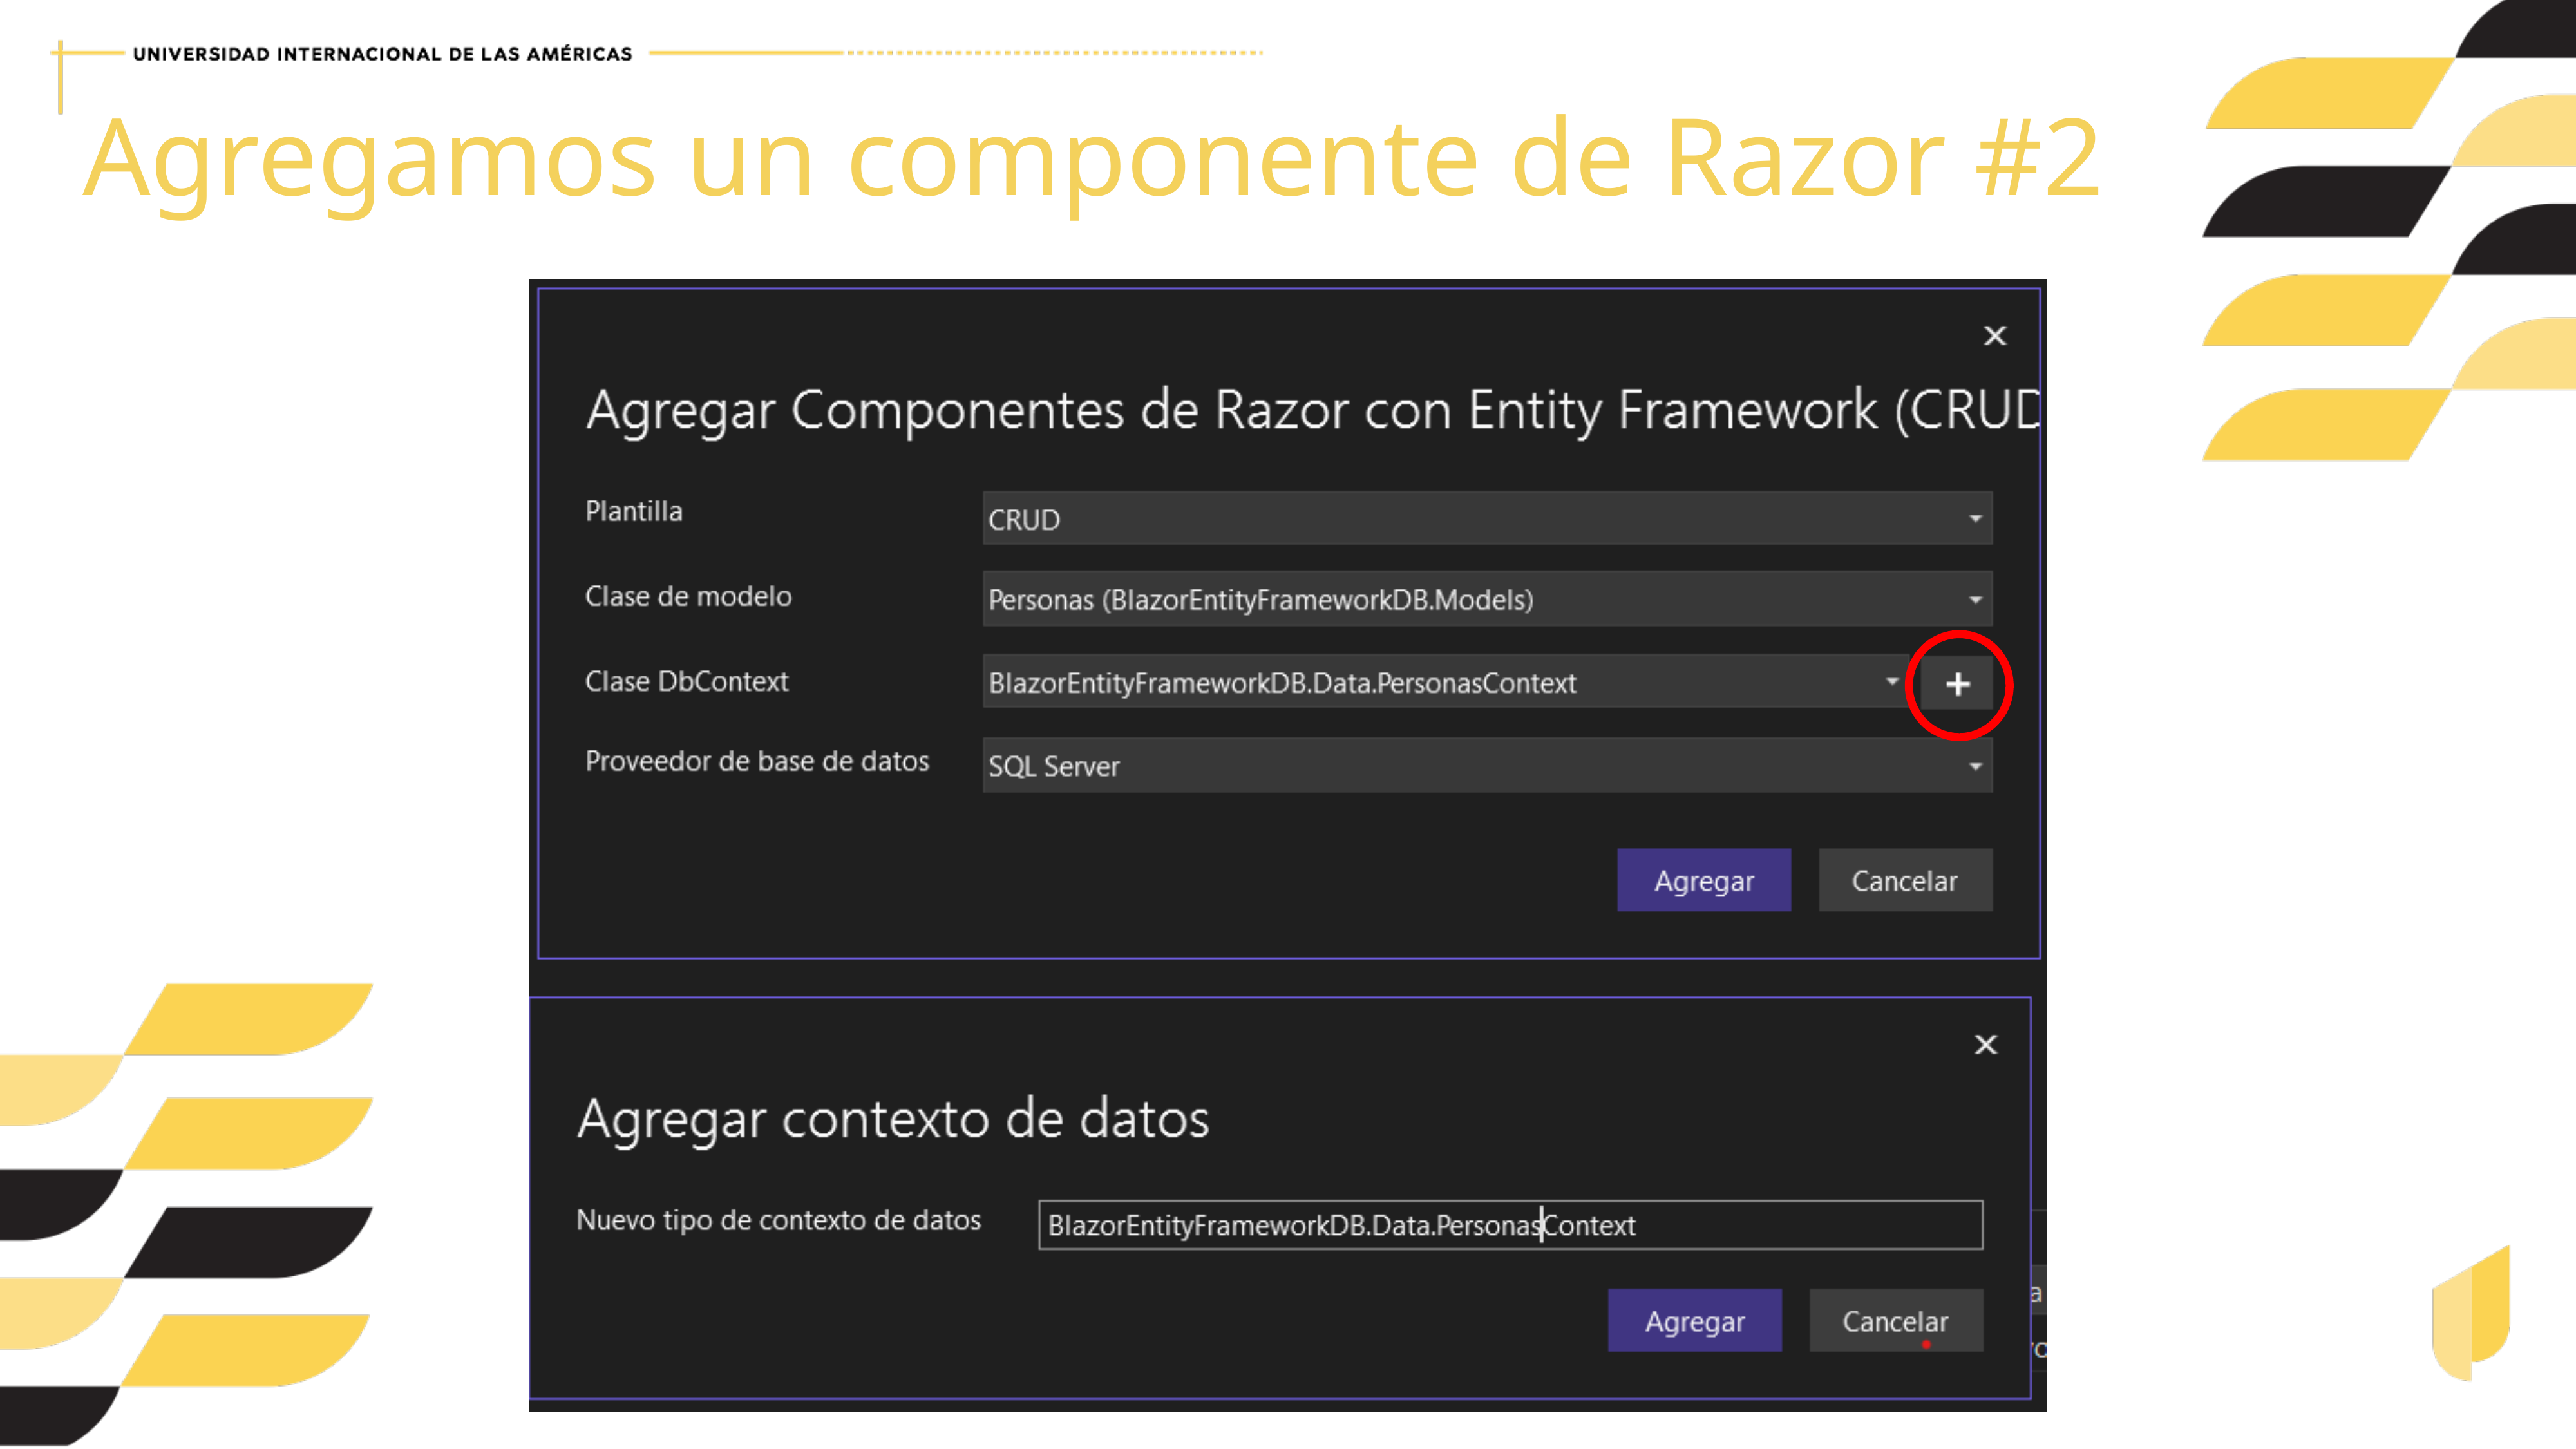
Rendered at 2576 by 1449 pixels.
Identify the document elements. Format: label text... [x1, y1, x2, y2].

picture [0, 0, 2576, 1449]
list Agregamos un componente de Razor #2 [77, 67, 2174, 238]
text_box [528, 279, 2048, 1412]
